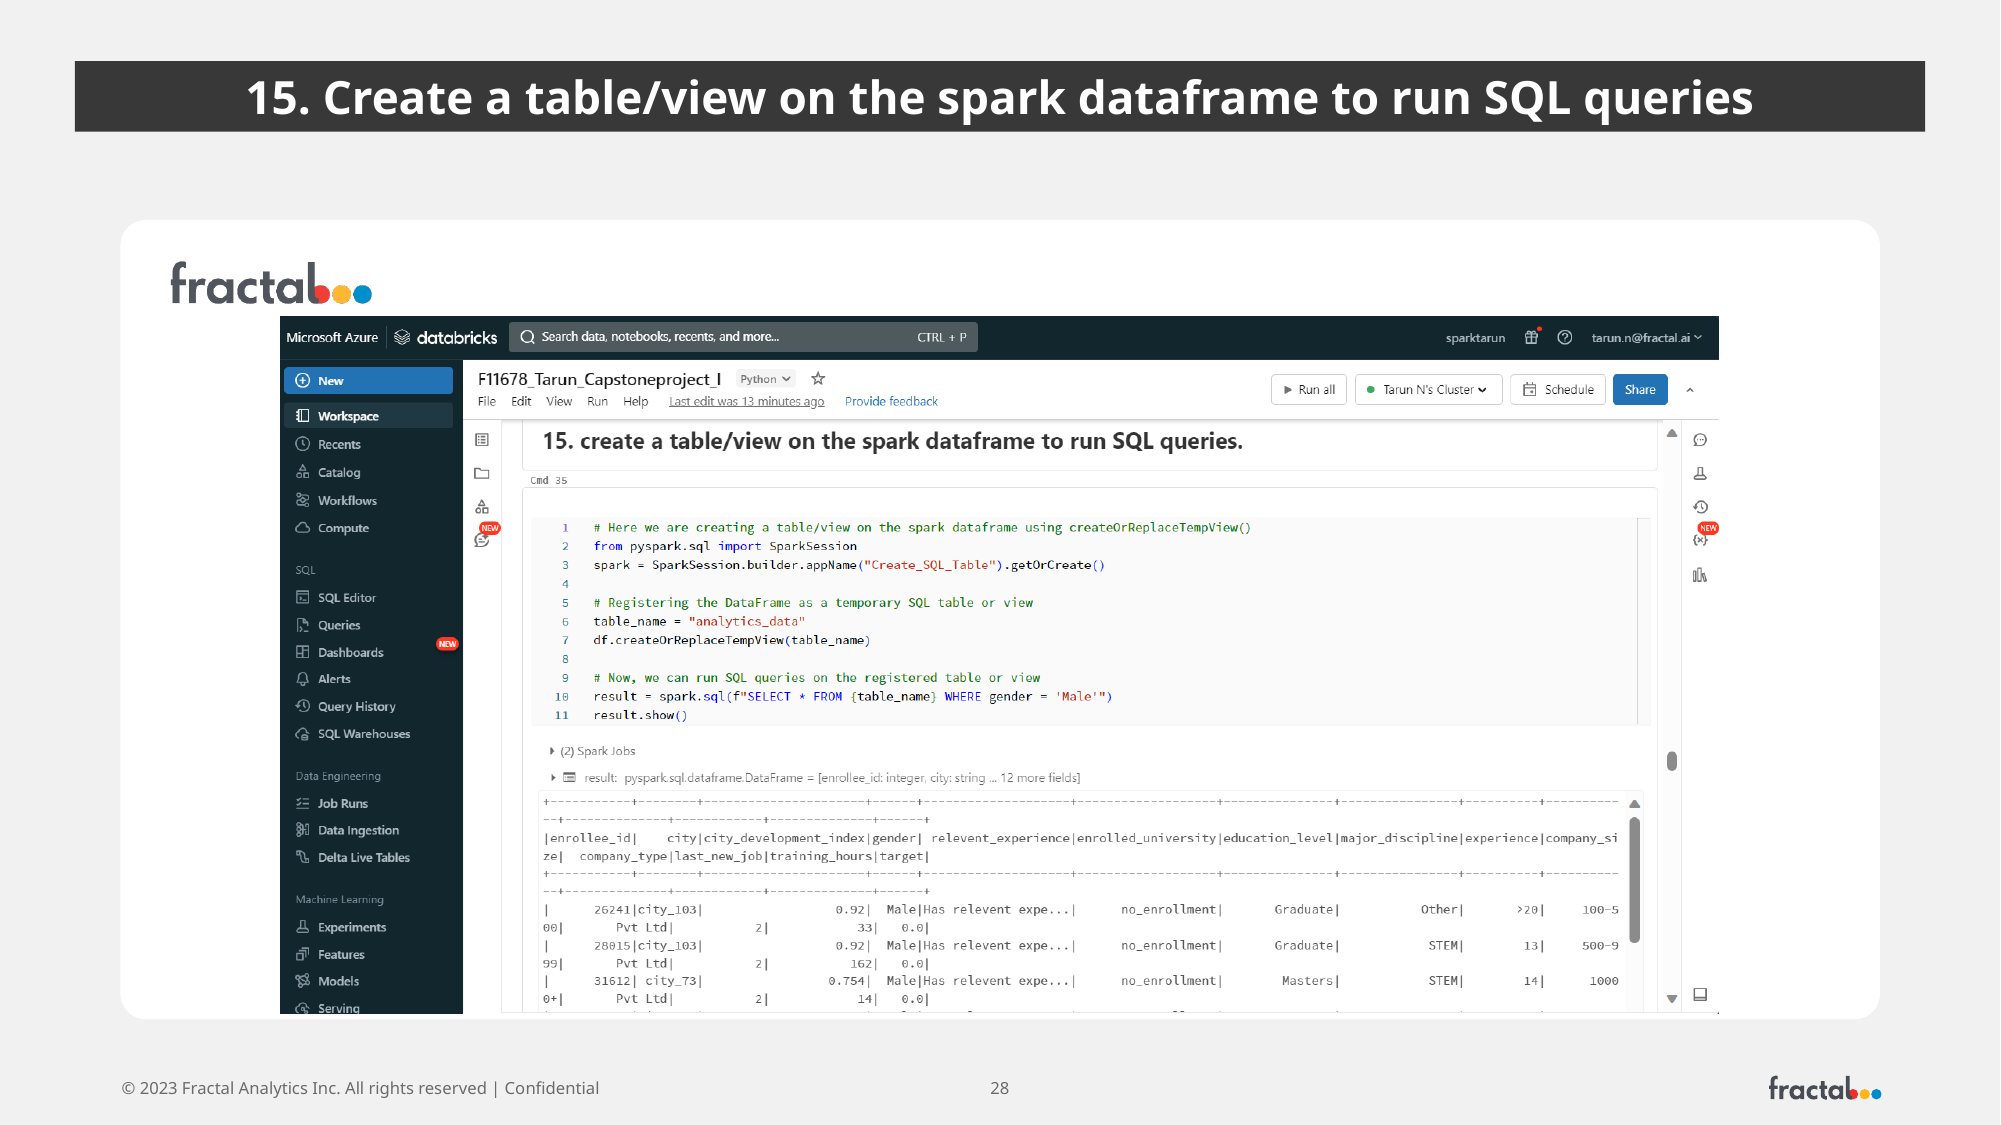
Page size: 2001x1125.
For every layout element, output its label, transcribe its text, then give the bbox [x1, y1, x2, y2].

picture [170, 261, 372, 304]
picture [280, 316, 1719, 1014]
title 15. Create a table/view on the spark dataframe to run SQL queries [74, 61, 1926, 132]
